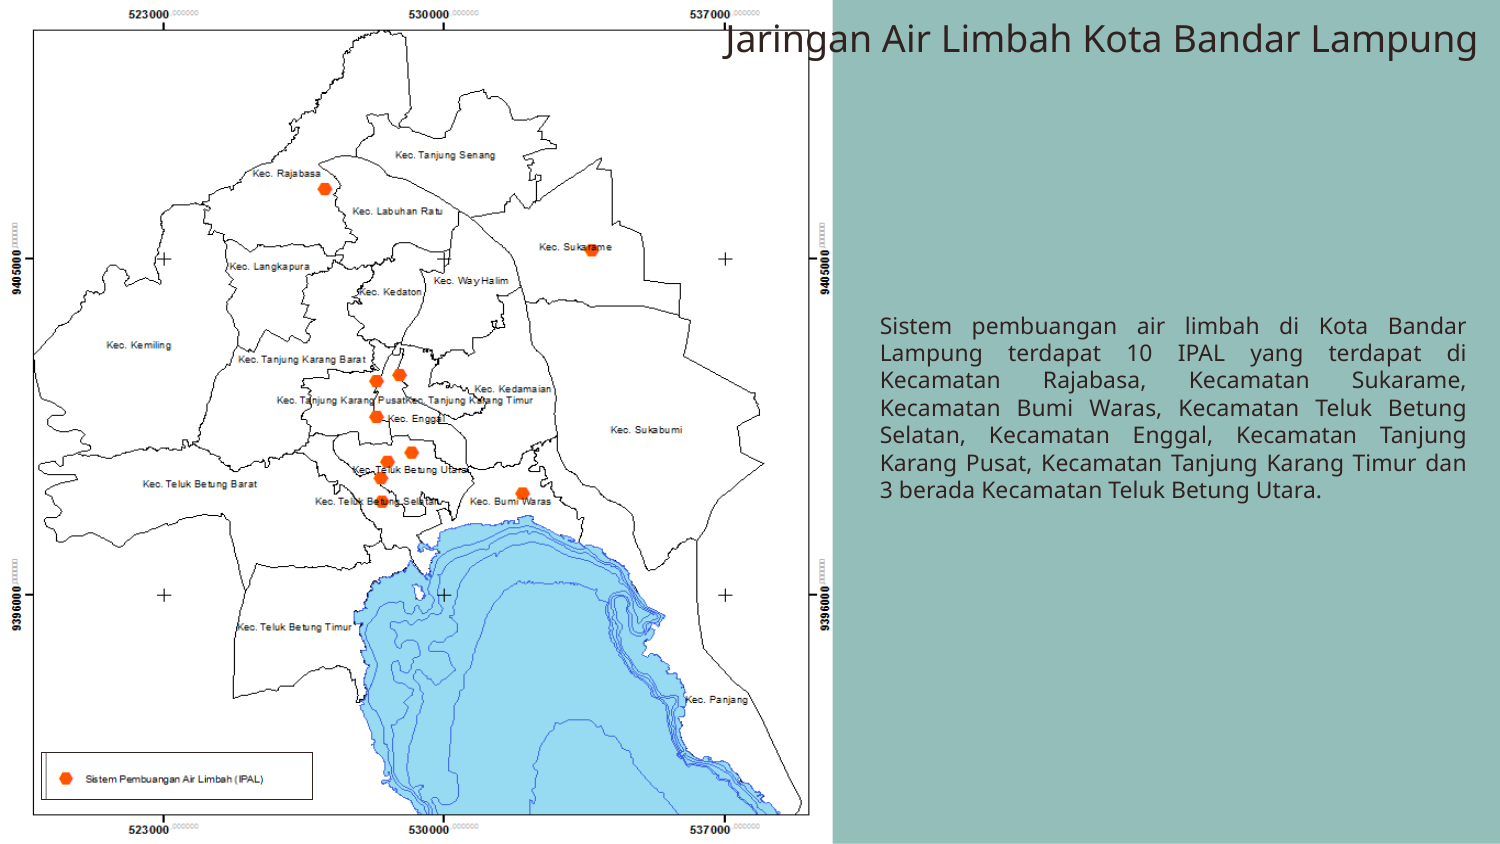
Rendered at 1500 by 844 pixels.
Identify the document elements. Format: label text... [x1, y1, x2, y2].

picture [0, 0, 833, 844]
text_box Jaringan Air Limbah Kota Bandar Lampung [833, 0, 1495, 94]
text_box Sistem pembuangan air limbah di Kota Bandar Lampung terdapat 10 IPAL yang terdapat di Kecamatan Rajabasa, Kecamatan Sukarame, Kecamatan Bumi Waras, Kecamatan Teluk Betung Selatan, Kecamatan Enggal, Kecamatan Tanjung Karang Pusat, Kecamatan Tanjung Karang Timur dan 3 berada Kecamatan Teluk Betung Utara. [865, 303, 1483, 511]
